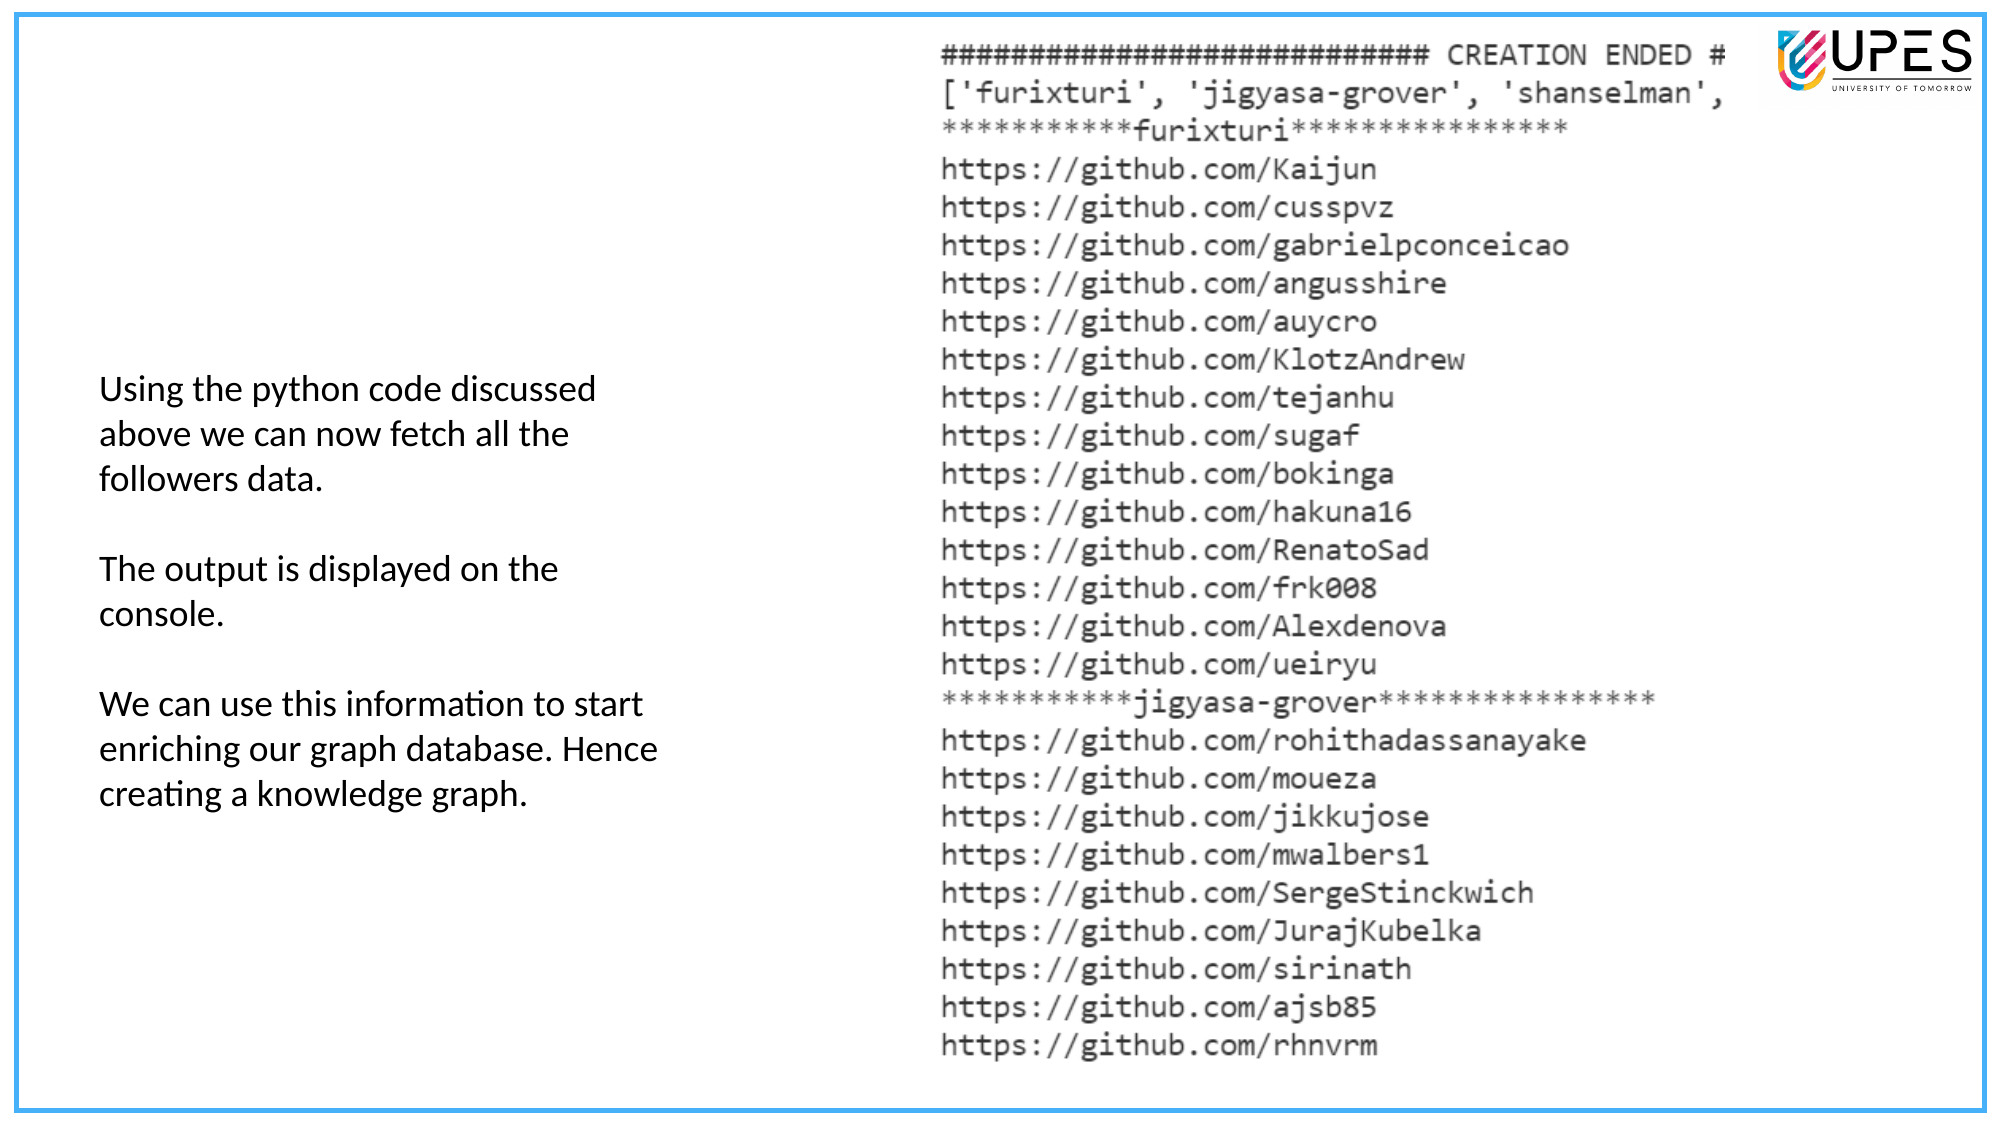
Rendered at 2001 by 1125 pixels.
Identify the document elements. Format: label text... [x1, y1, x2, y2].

text_box Using the python code discussed above we can now fetch all the followers data. The output is displayed on the console. We can use this information to start enriching our graph database. Hence creating a knowledge graph. [84, 356, 705, 822]
picture [920, 35, 1725, 1065]
picture [1758, 20, 1978, 110]
